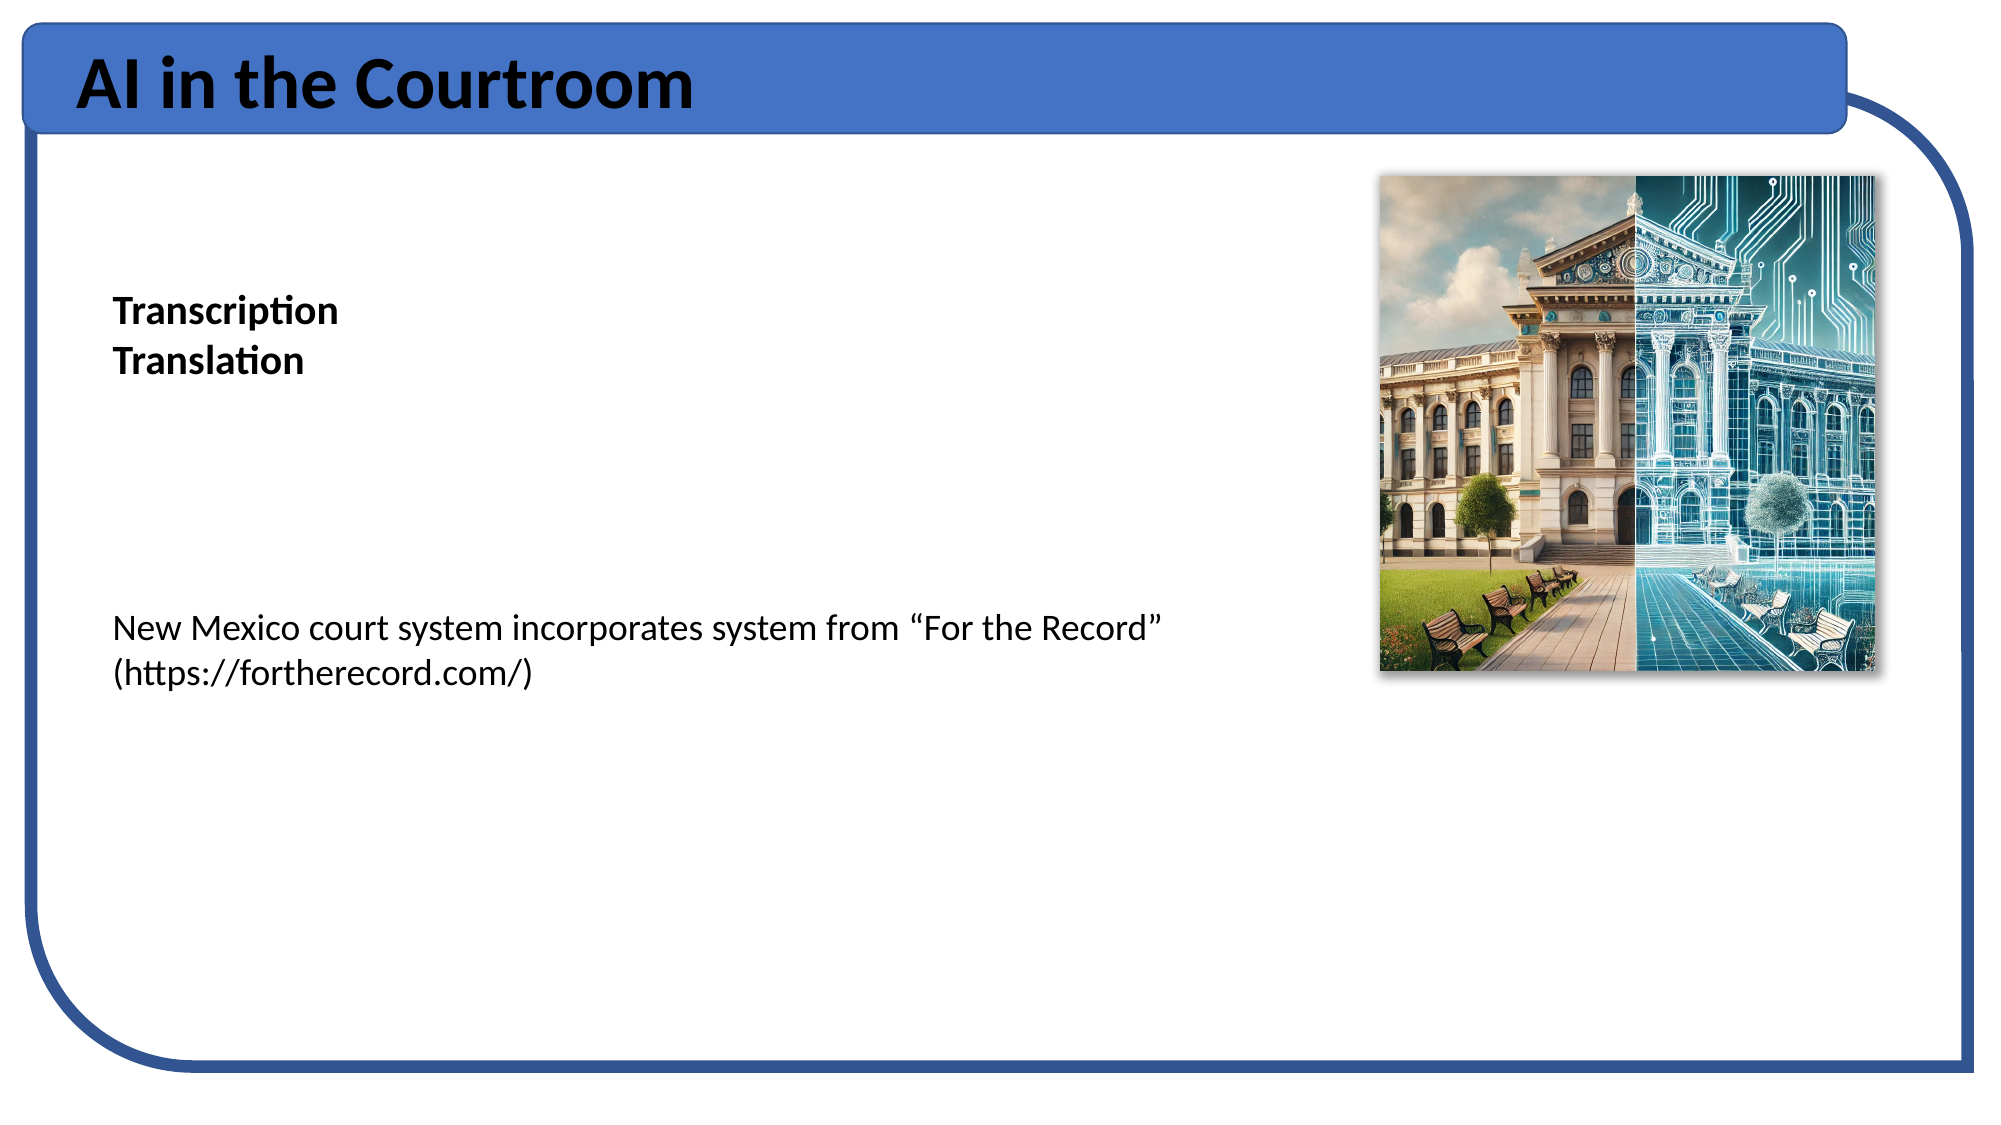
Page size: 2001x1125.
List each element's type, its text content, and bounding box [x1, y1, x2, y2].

text_box [29, 97, 1969, 1068]
text_box AI in the Courtroom [21, 22, 1848, 135]
text_box New Mexico court system incorporates system from “For the Record” (https://fortherecord.com/) [97, 596, 1215, 701]
picture [1380, 176, 1875, 671]
text_box Transcription Translation [97, 275, 835, 391]
